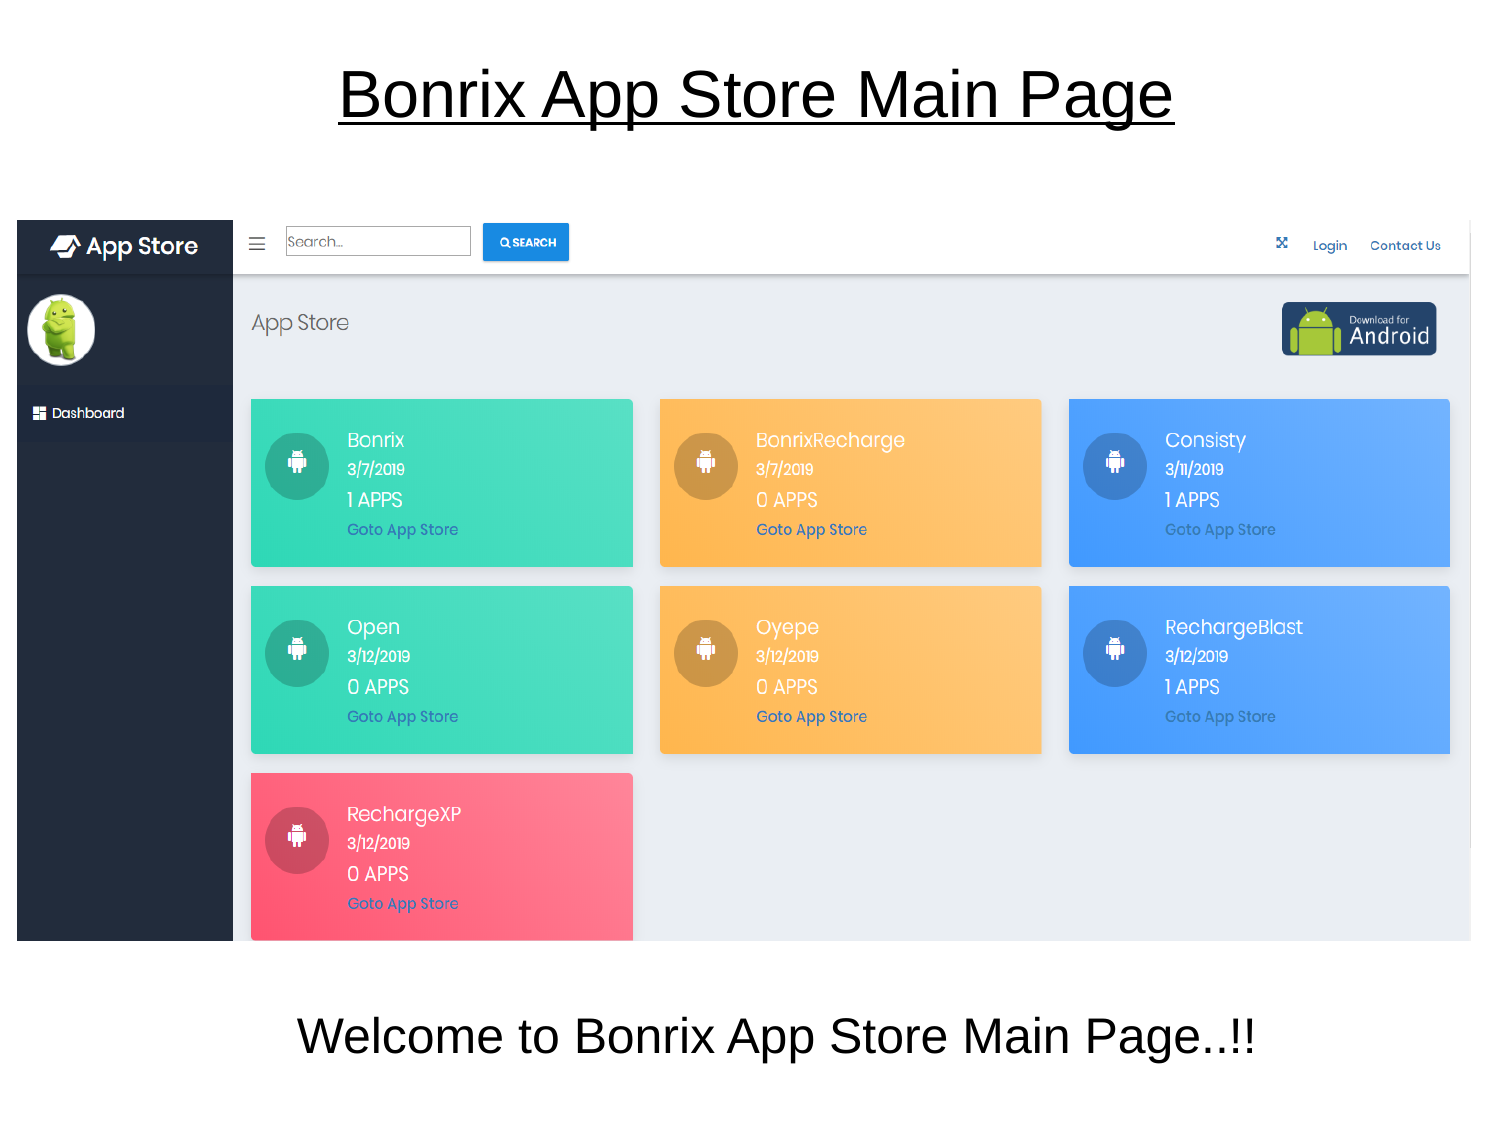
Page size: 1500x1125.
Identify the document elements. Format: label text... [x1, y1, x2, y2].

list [17, 220, 1471, 941]
text_box Welcome to Bonrix App Store Main Page..!! [162, 952, 1393, 1116]
text_box Bonrix App Store Main Page [206, 33, 1307, 149]
